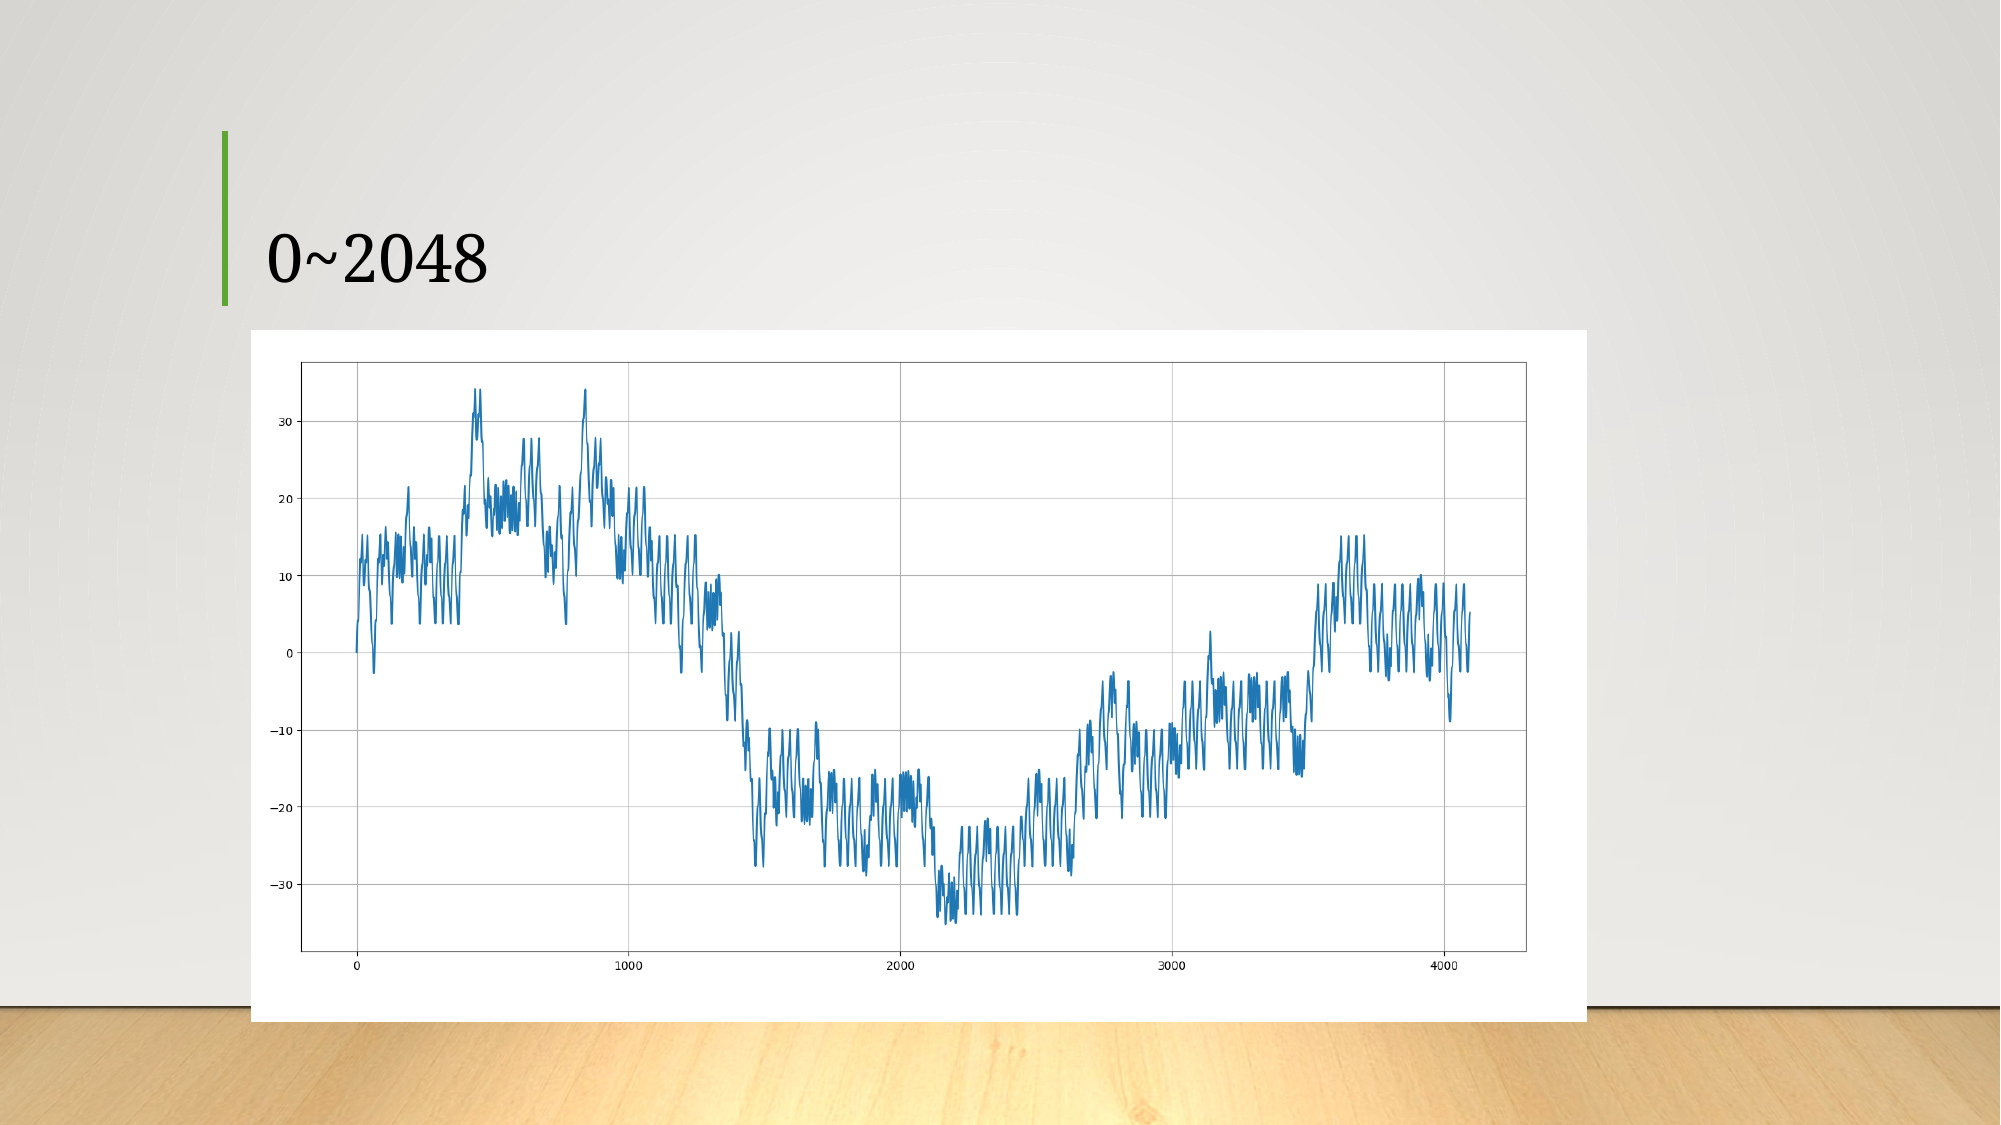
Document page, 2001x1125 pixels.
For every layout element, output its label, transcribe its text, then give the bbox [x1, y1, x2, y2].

title 0~2048 [251, 131, 1814, 305]
picture [0, 330, 2000, 1125]
